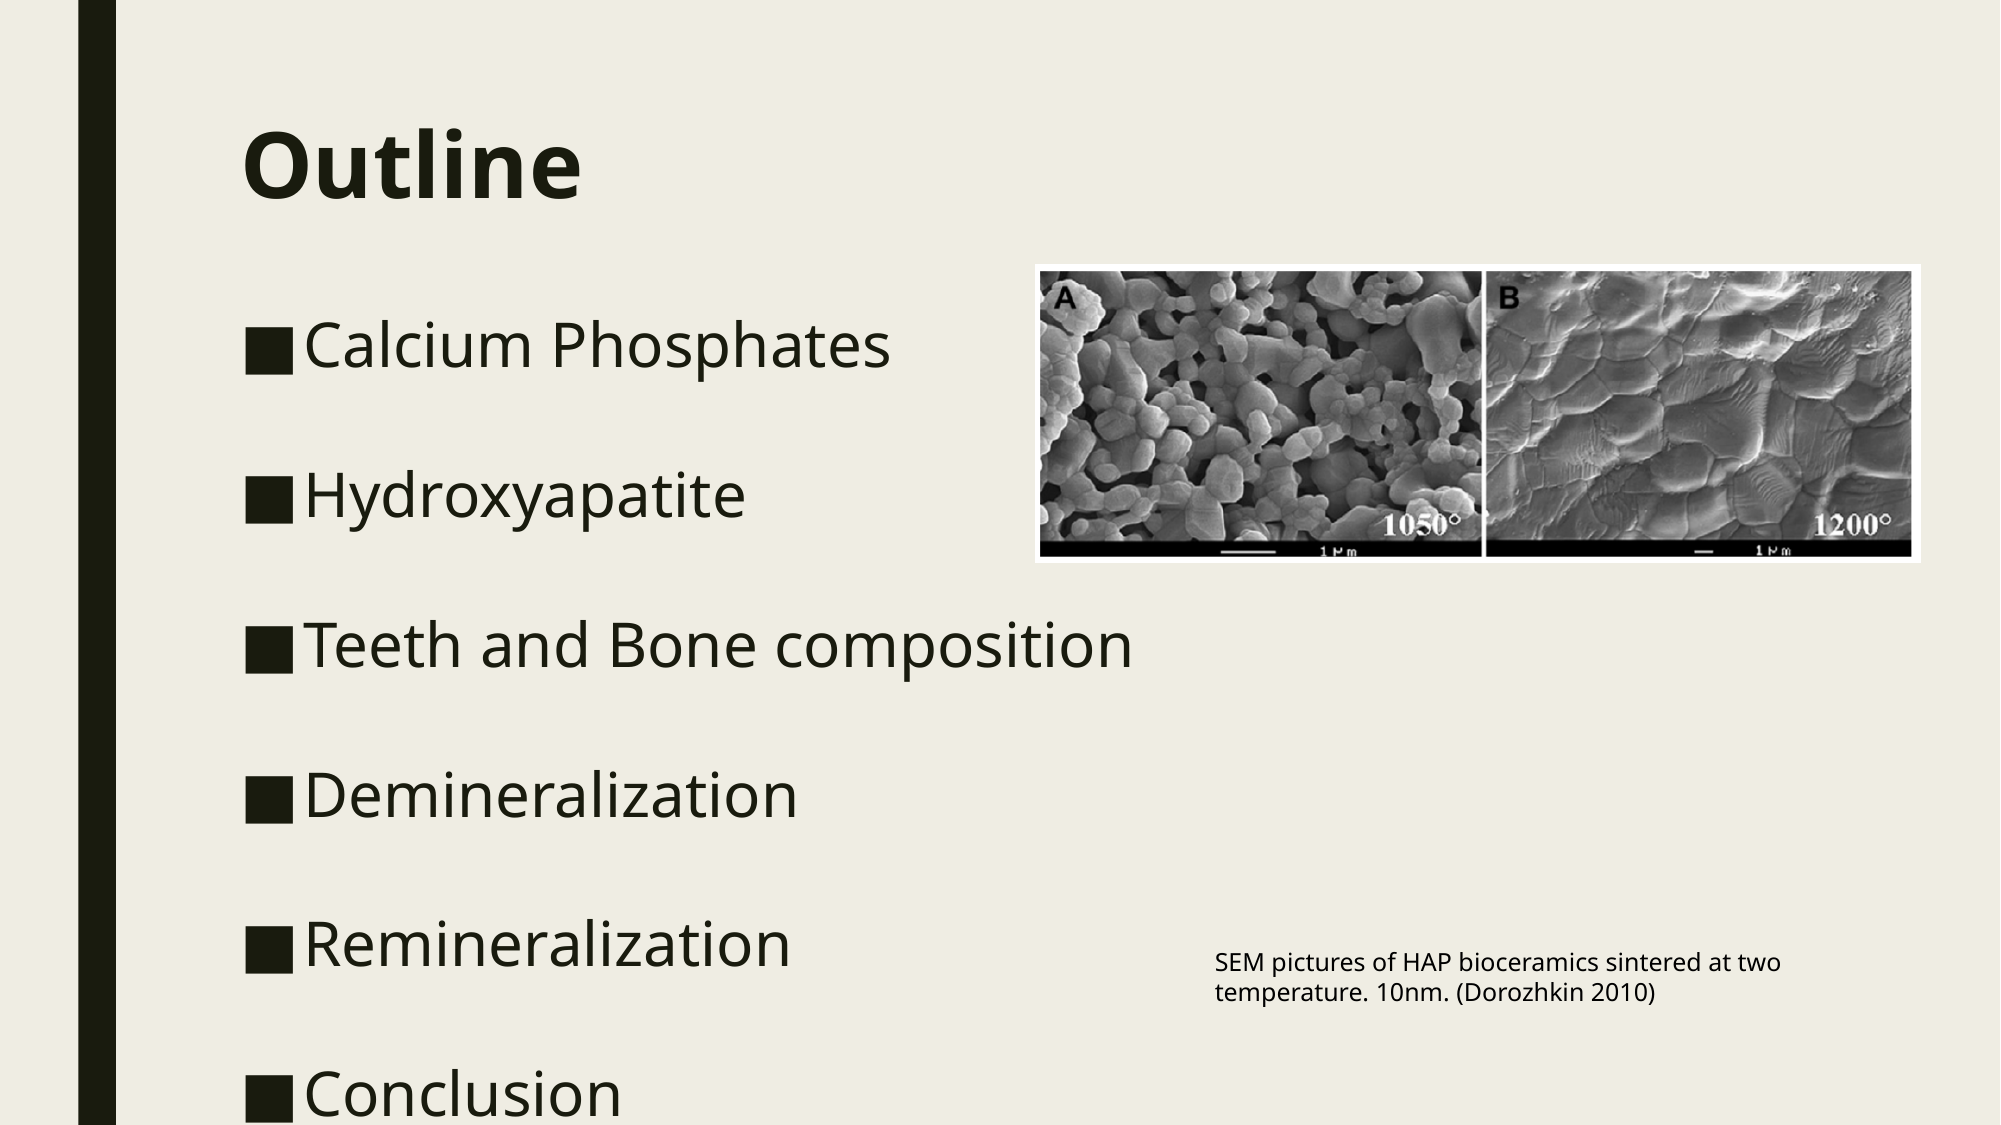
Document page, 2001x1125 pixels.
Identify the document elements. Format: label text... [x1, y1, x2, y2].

title Outline [225, 112, 1800, 246]
text_box SEM pictures of HAP bioceramics sintered at two temperature. 10nm. (Dorozhkin 2010) [1199, 939, 1800, 1059]
picture [1035, 264, 1921, 563]
list Calcium Phosphates Hydroxyapatite Teeth and Bone composition Demineralization Remineralization Conclusion [225, 246, 1921, 1125]
